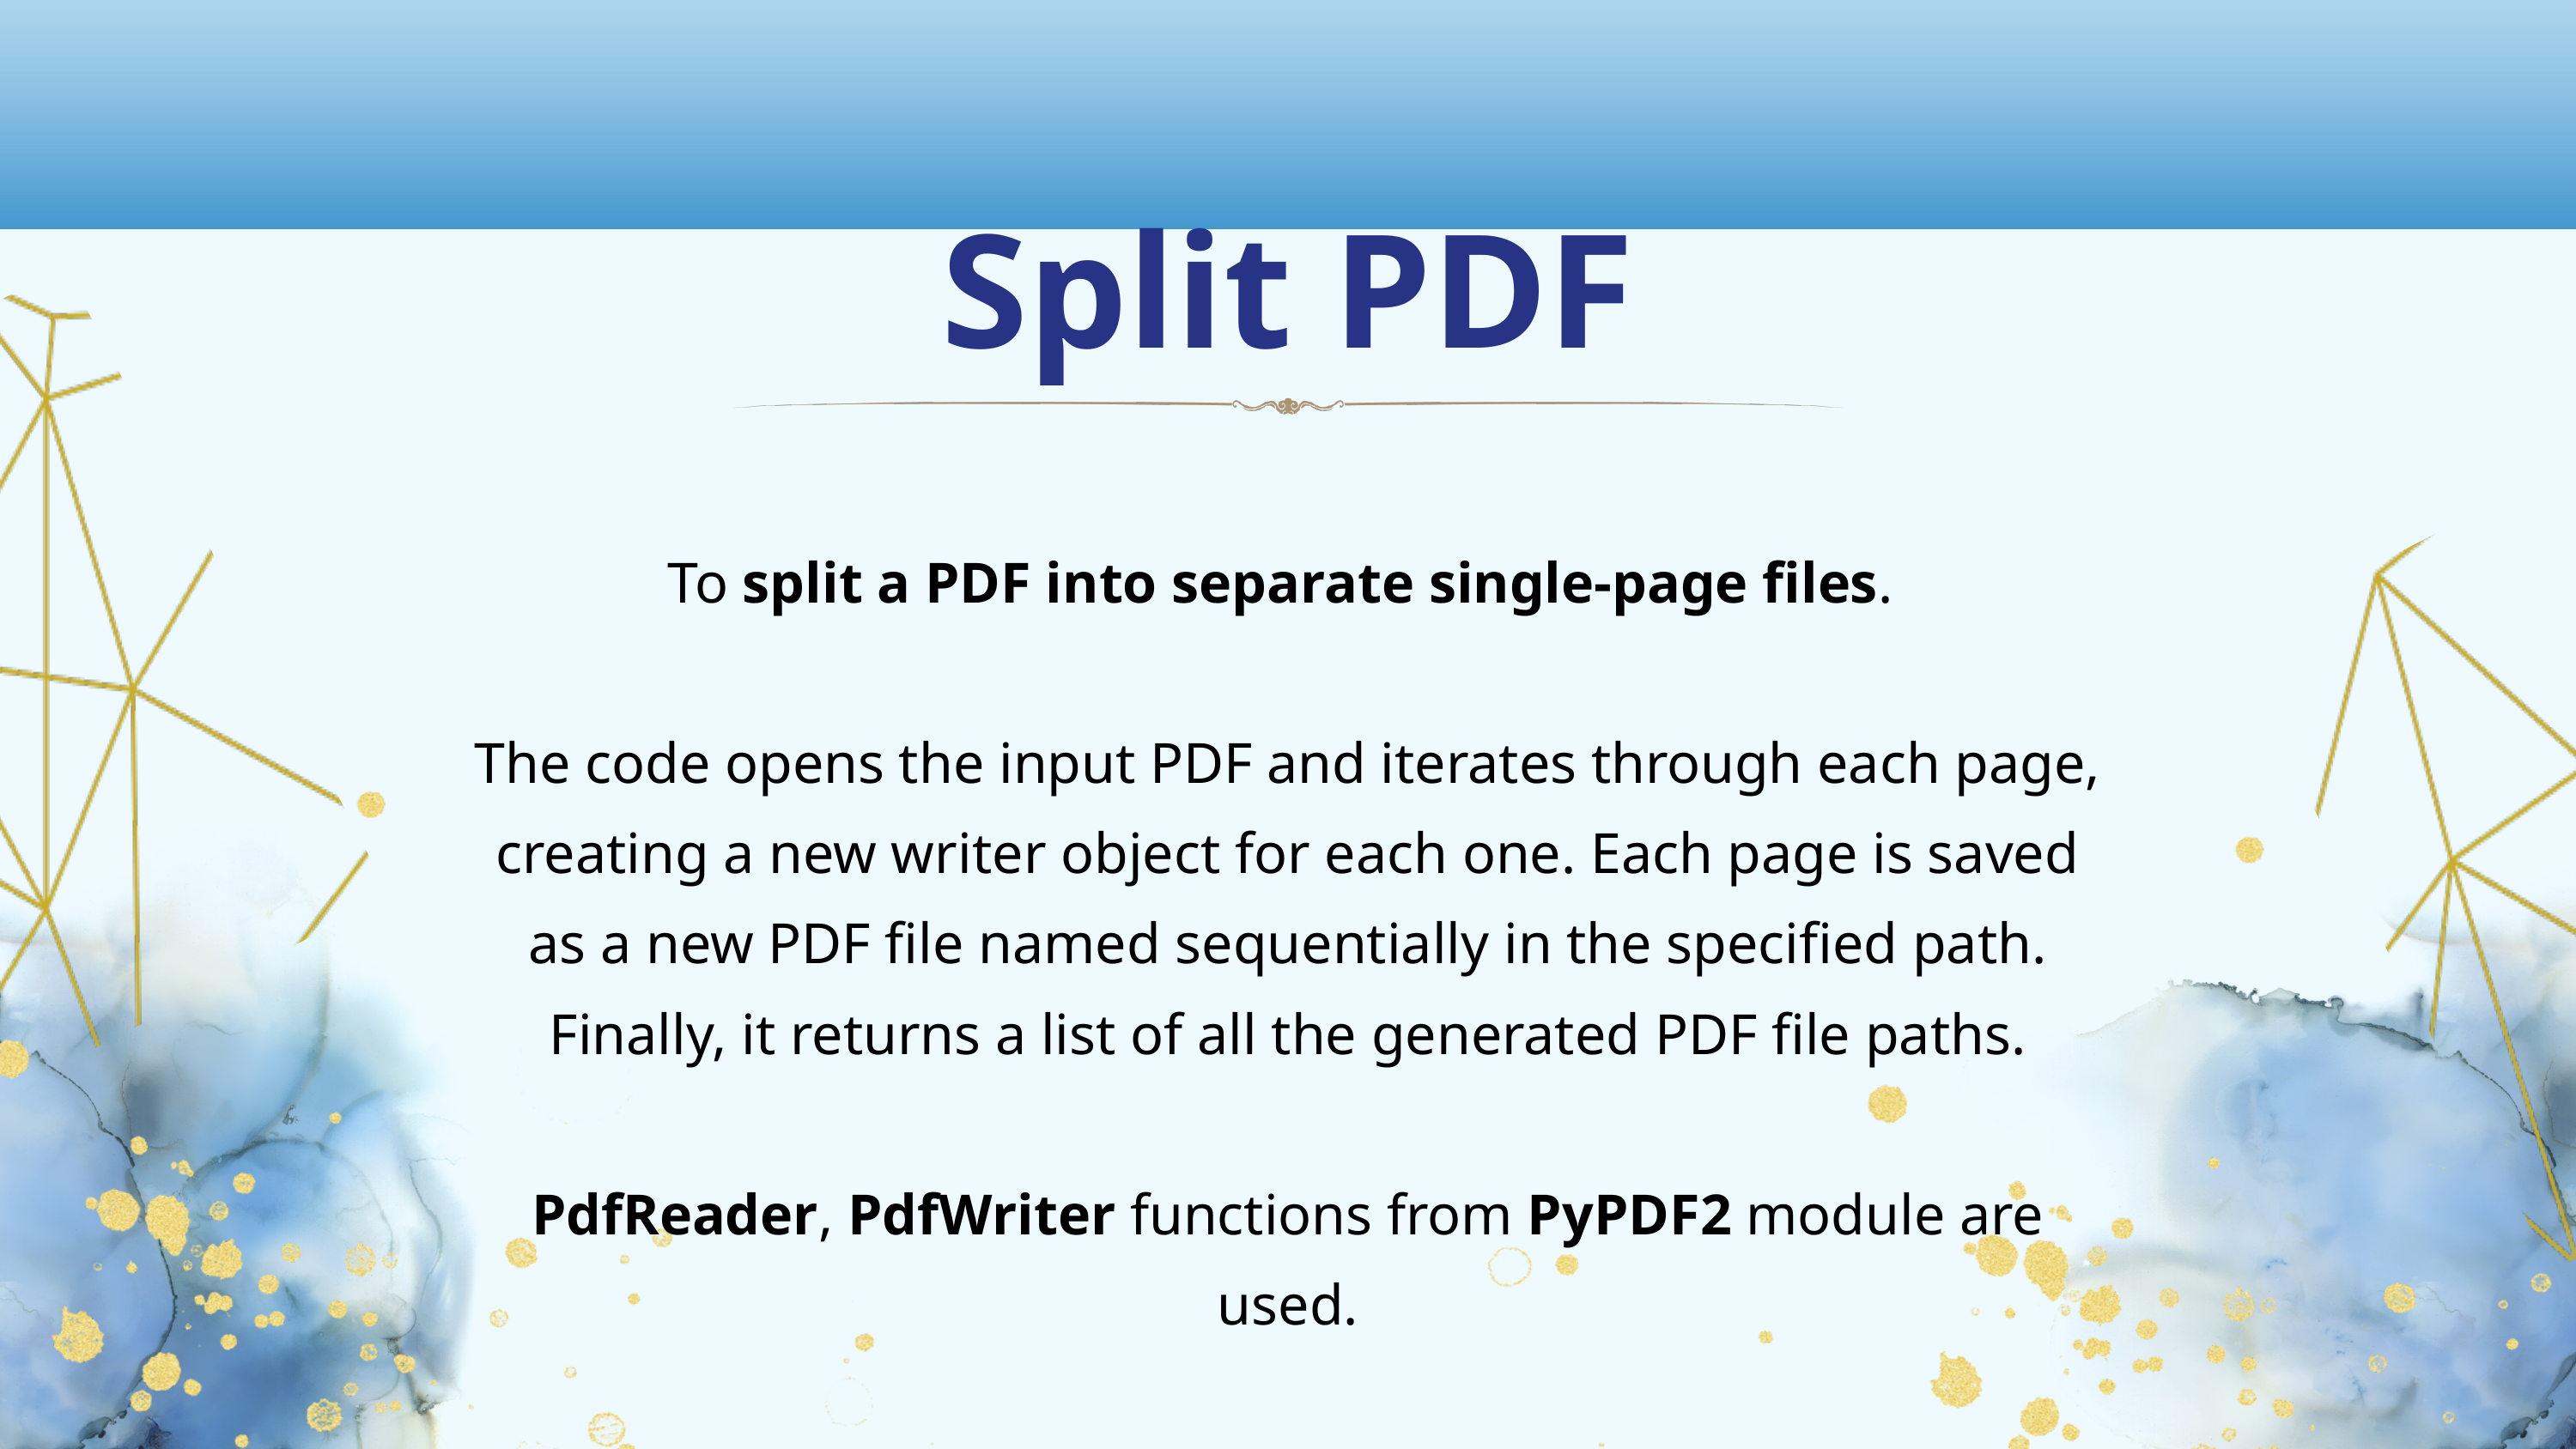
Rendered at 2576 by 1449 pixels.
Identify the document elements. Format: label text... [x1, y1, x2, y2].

text_box [732, 397, 1844, 415]
text_box Split PDF [732, 179, 1844, 379]
text_box [2263, 461, 2576, 998]
text_box [0, 537, 1071, 1449]
text_box To split a PDF into separate single-page files. The code opens the input PDF and iterates through each page, creating a new writer object for each one. Each page is saved as a new PDF file named sequentially in the specified path. Finally, it returns a list of all the generated PDF file paths. PdfReader, PdfWriter functions from PyPDF2 module are used. [465, 523, 2111, 1337]
text_box [0, 0, 2576, 229]
text_box [0, 266, 249, 829]
text_box [1499, 583, 2576, 1449]
